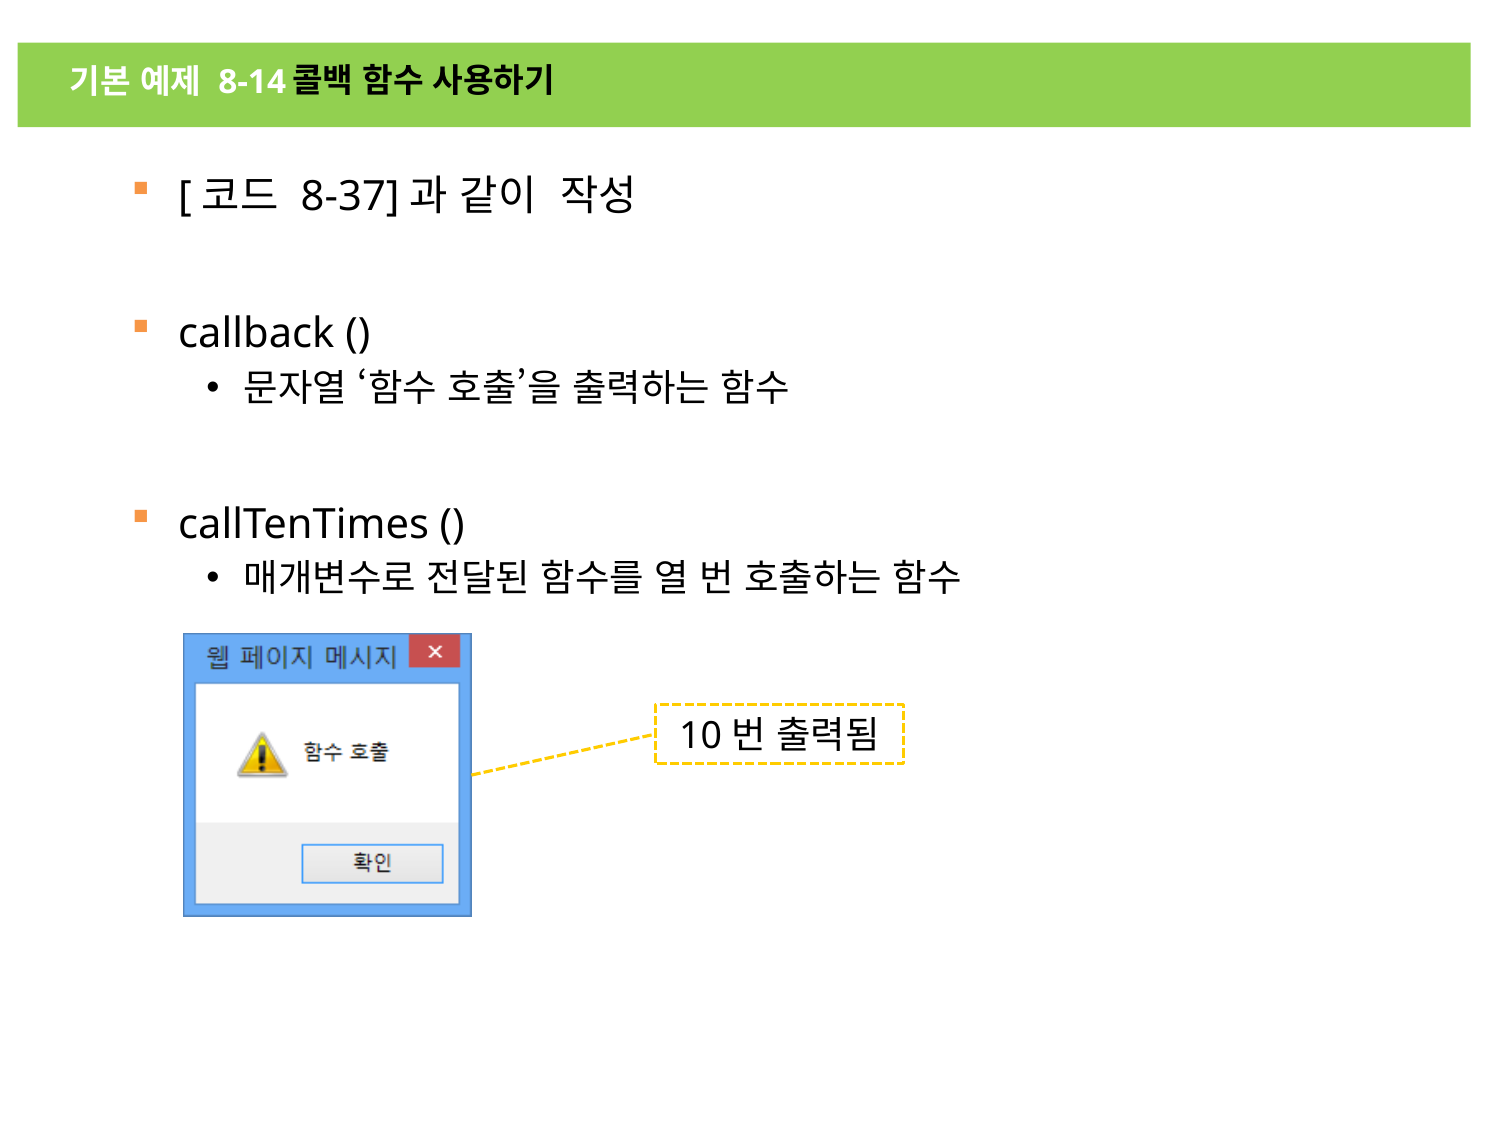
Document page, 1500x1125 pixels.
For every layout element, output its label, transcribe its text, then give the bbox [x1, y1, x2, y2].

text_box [471, 734, 656, 776]
list 기본 예제 8-14 [24, 52, 302, 102]
text_box 10번 출력됨 [655, 704, 904, 764]
title 콜백 함수 사용하기 [277, 45, 1390, 113]
list [코드 8-37]과 같이 작성 callback () 문자열 ‘함수 호출’을 출력하는 함수 callTenTimes () 매개변수로 전달된 함수를 열 번 호출하는 함수 [41, 160, 1473, 1083]
picture [182, 633, 472, 918]
